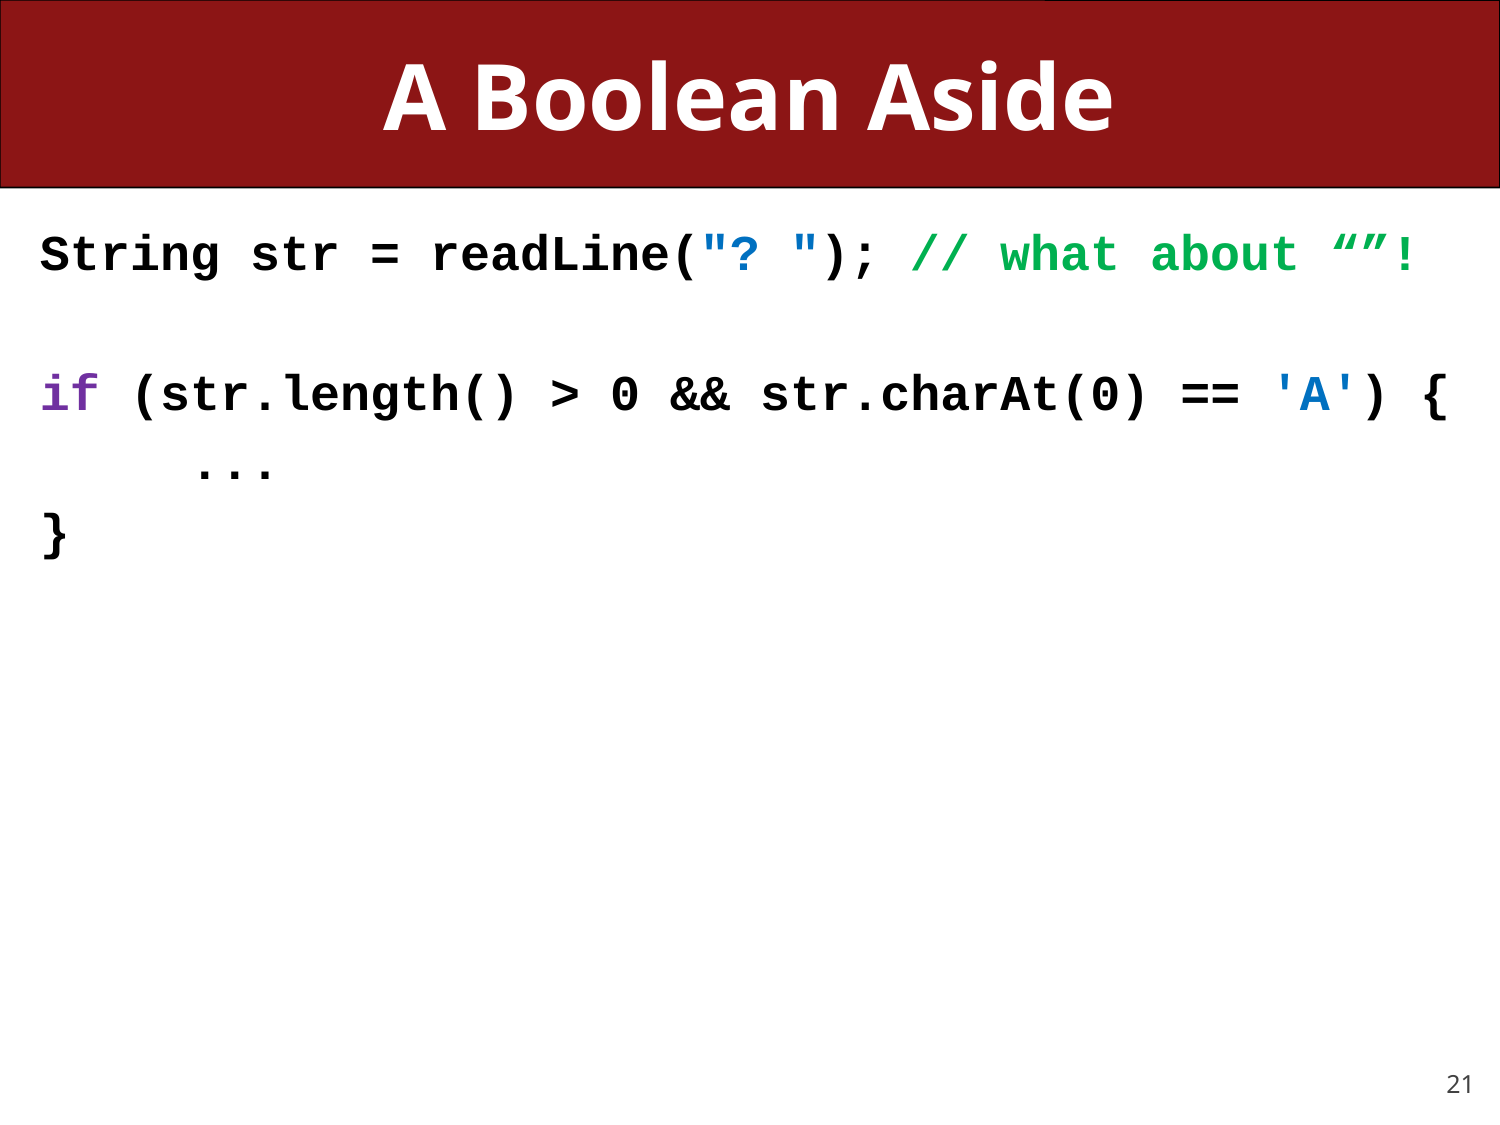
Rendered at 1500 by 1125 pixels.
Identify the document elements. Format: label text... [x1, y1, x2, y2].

title A Boolean Aside [75, 0, 1425, 188]
list String str = readLine("? "); // what about “”! if (str.length() > 0 && str.charAt(0) == 'A') { ... } [24, 212, 1475, 1063]
